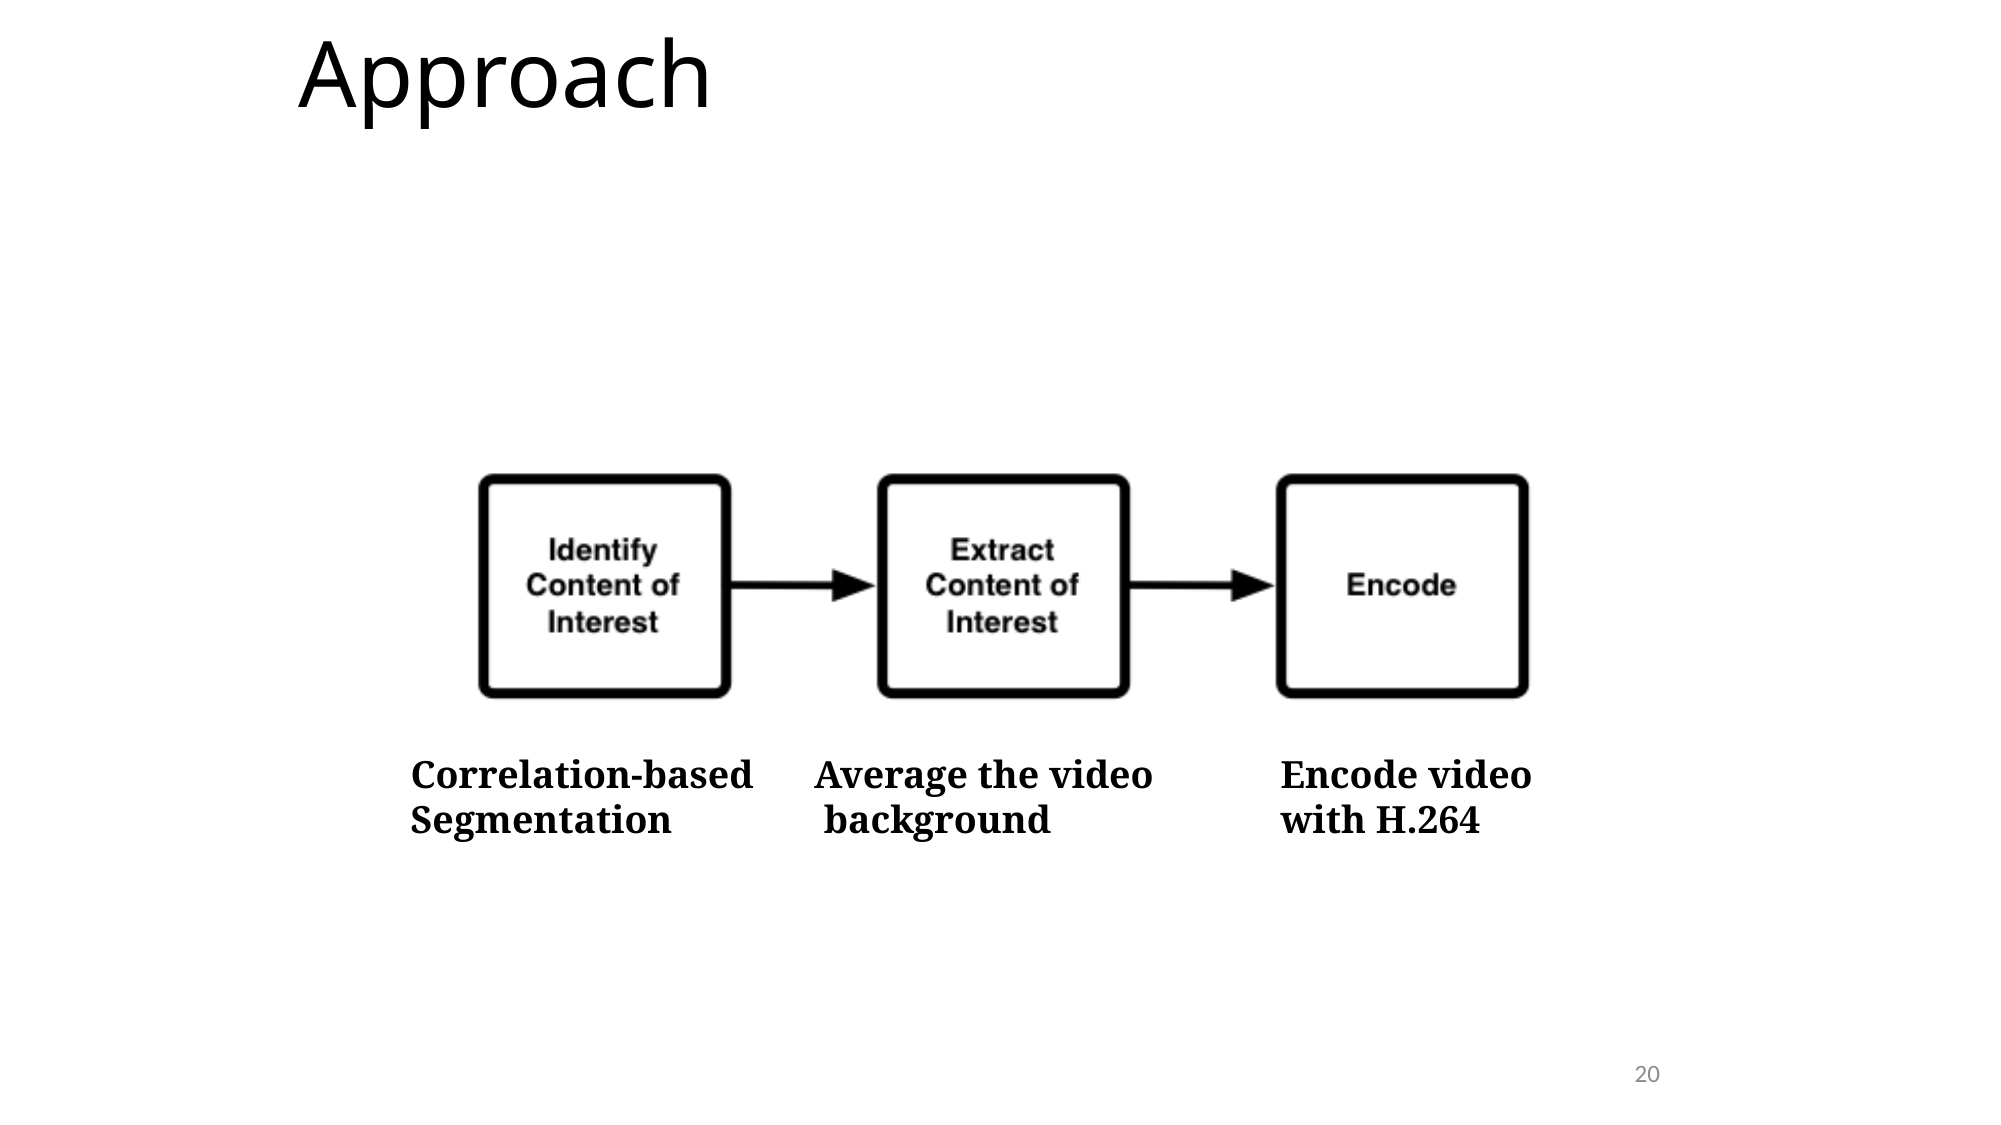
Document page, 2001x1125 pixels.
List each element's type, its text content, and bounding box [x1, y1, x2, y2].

text_box Average the video background [799, 771, 1169, 849]
slide_number 20 [1325, 1042, 1675, 1103]
text_box Encode video with H.264 [1265, 744, 1621, 849]
title Approach [283, 0, 759, 165]
text_box Correlation-based Segmentation [395, 744, 769, 849]
picture [448, 400, 1558, 771]
